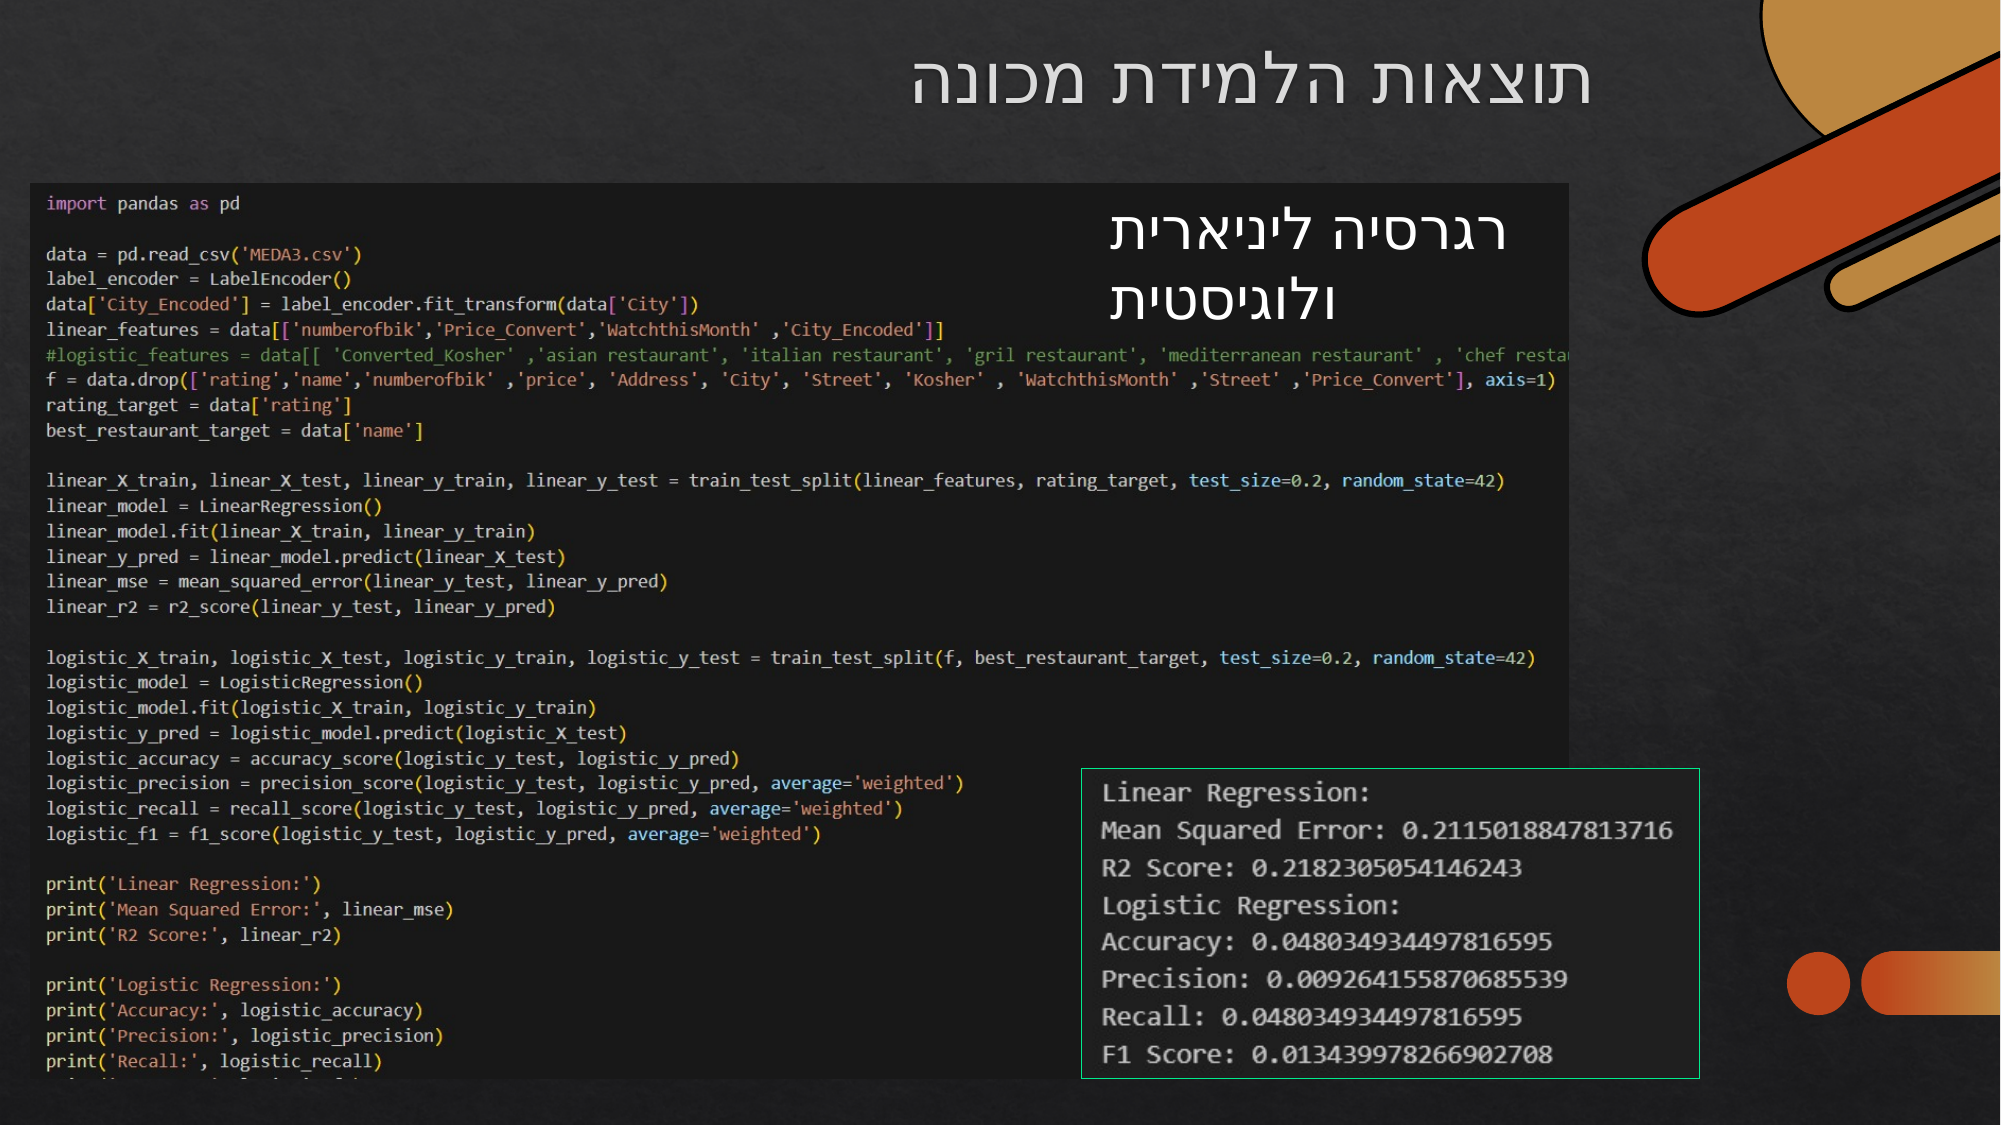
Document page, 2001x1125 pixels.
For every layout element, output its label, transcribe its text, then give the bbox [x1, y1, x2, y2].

title תוצאות הלמידת מכונה [891, 19, 1613, 131]
slide_number 25 [1724, 965, 1849, 1025]
picture [30, 183, 1701, 1079]
